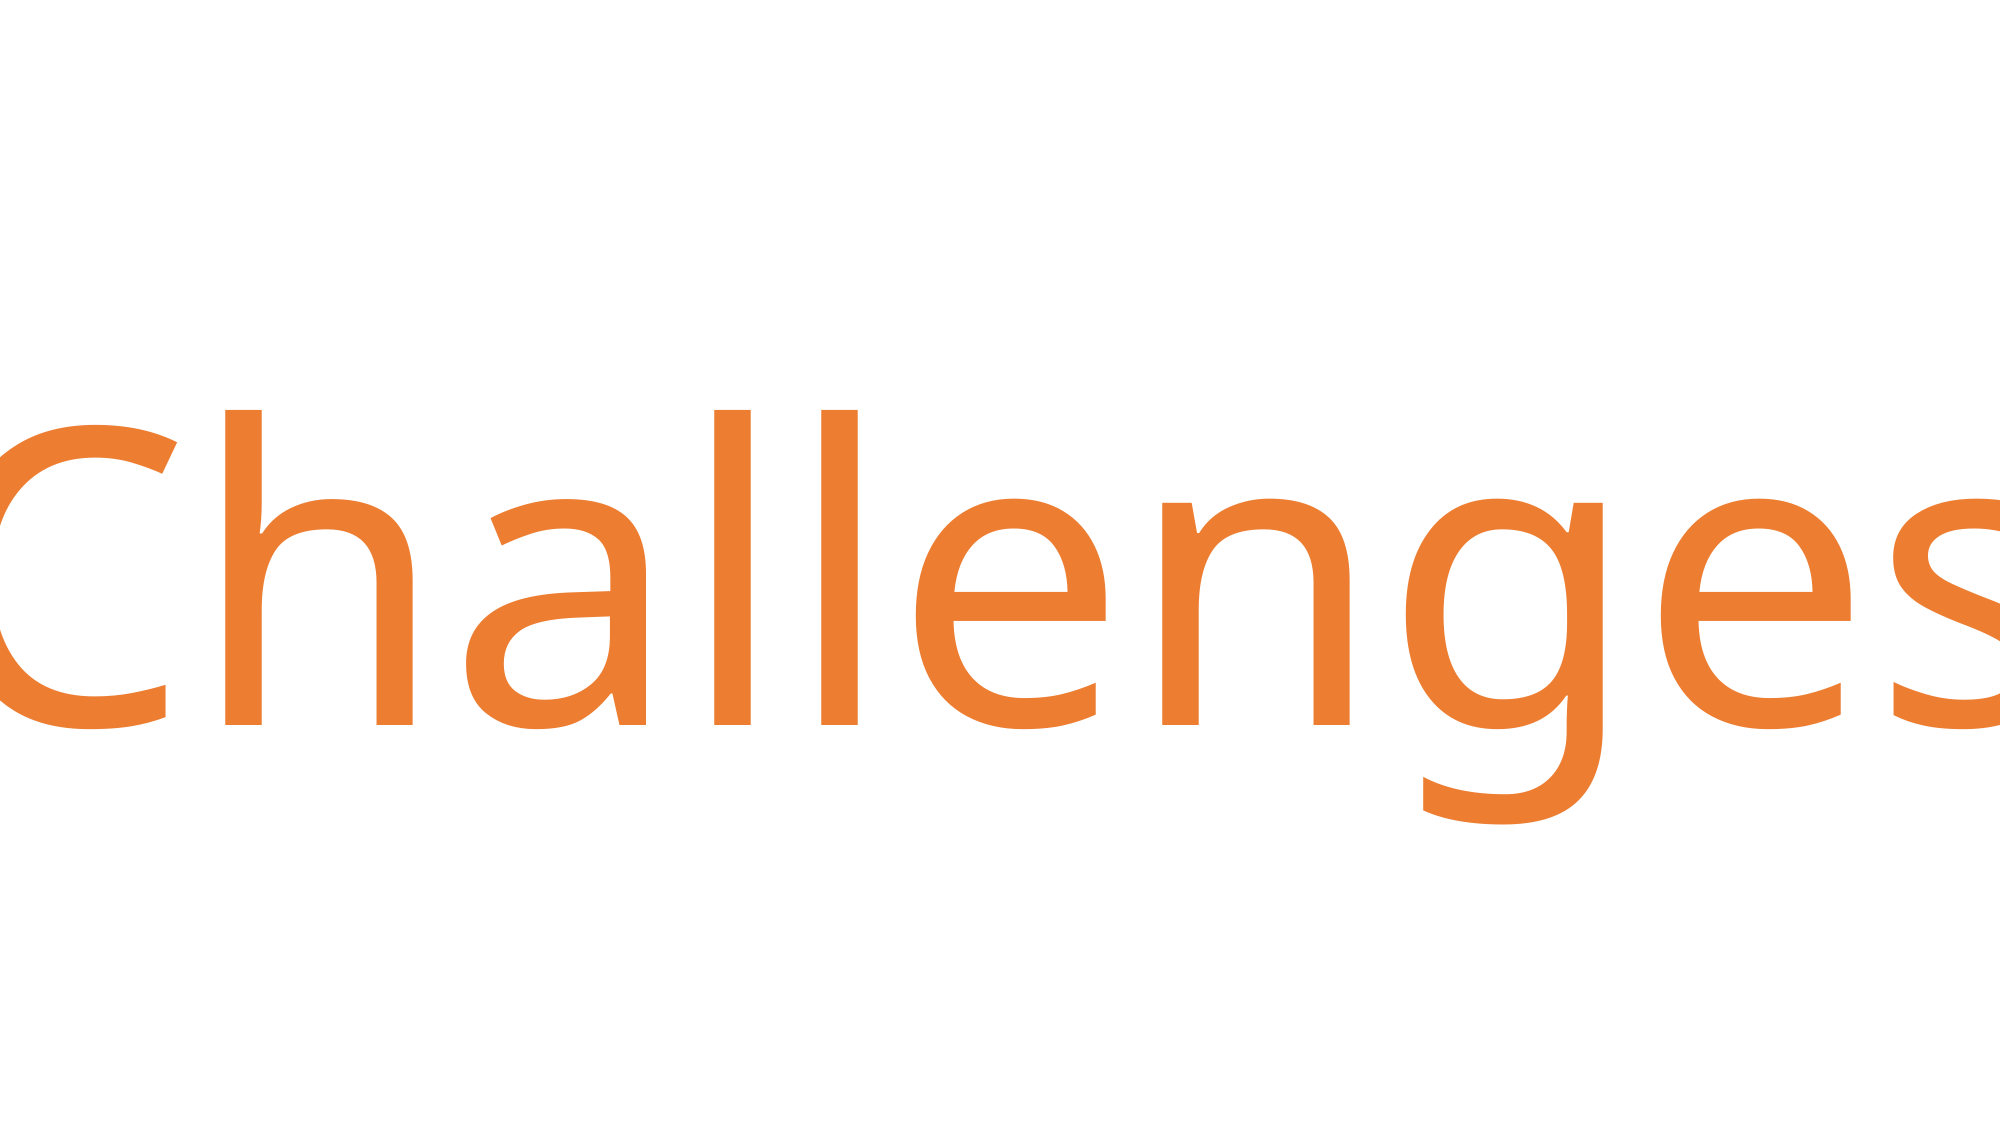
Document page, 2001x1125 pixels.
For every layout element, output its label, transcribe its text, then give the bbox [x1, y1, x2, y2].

text_box Challenges [0, 303, 2000, 816]
